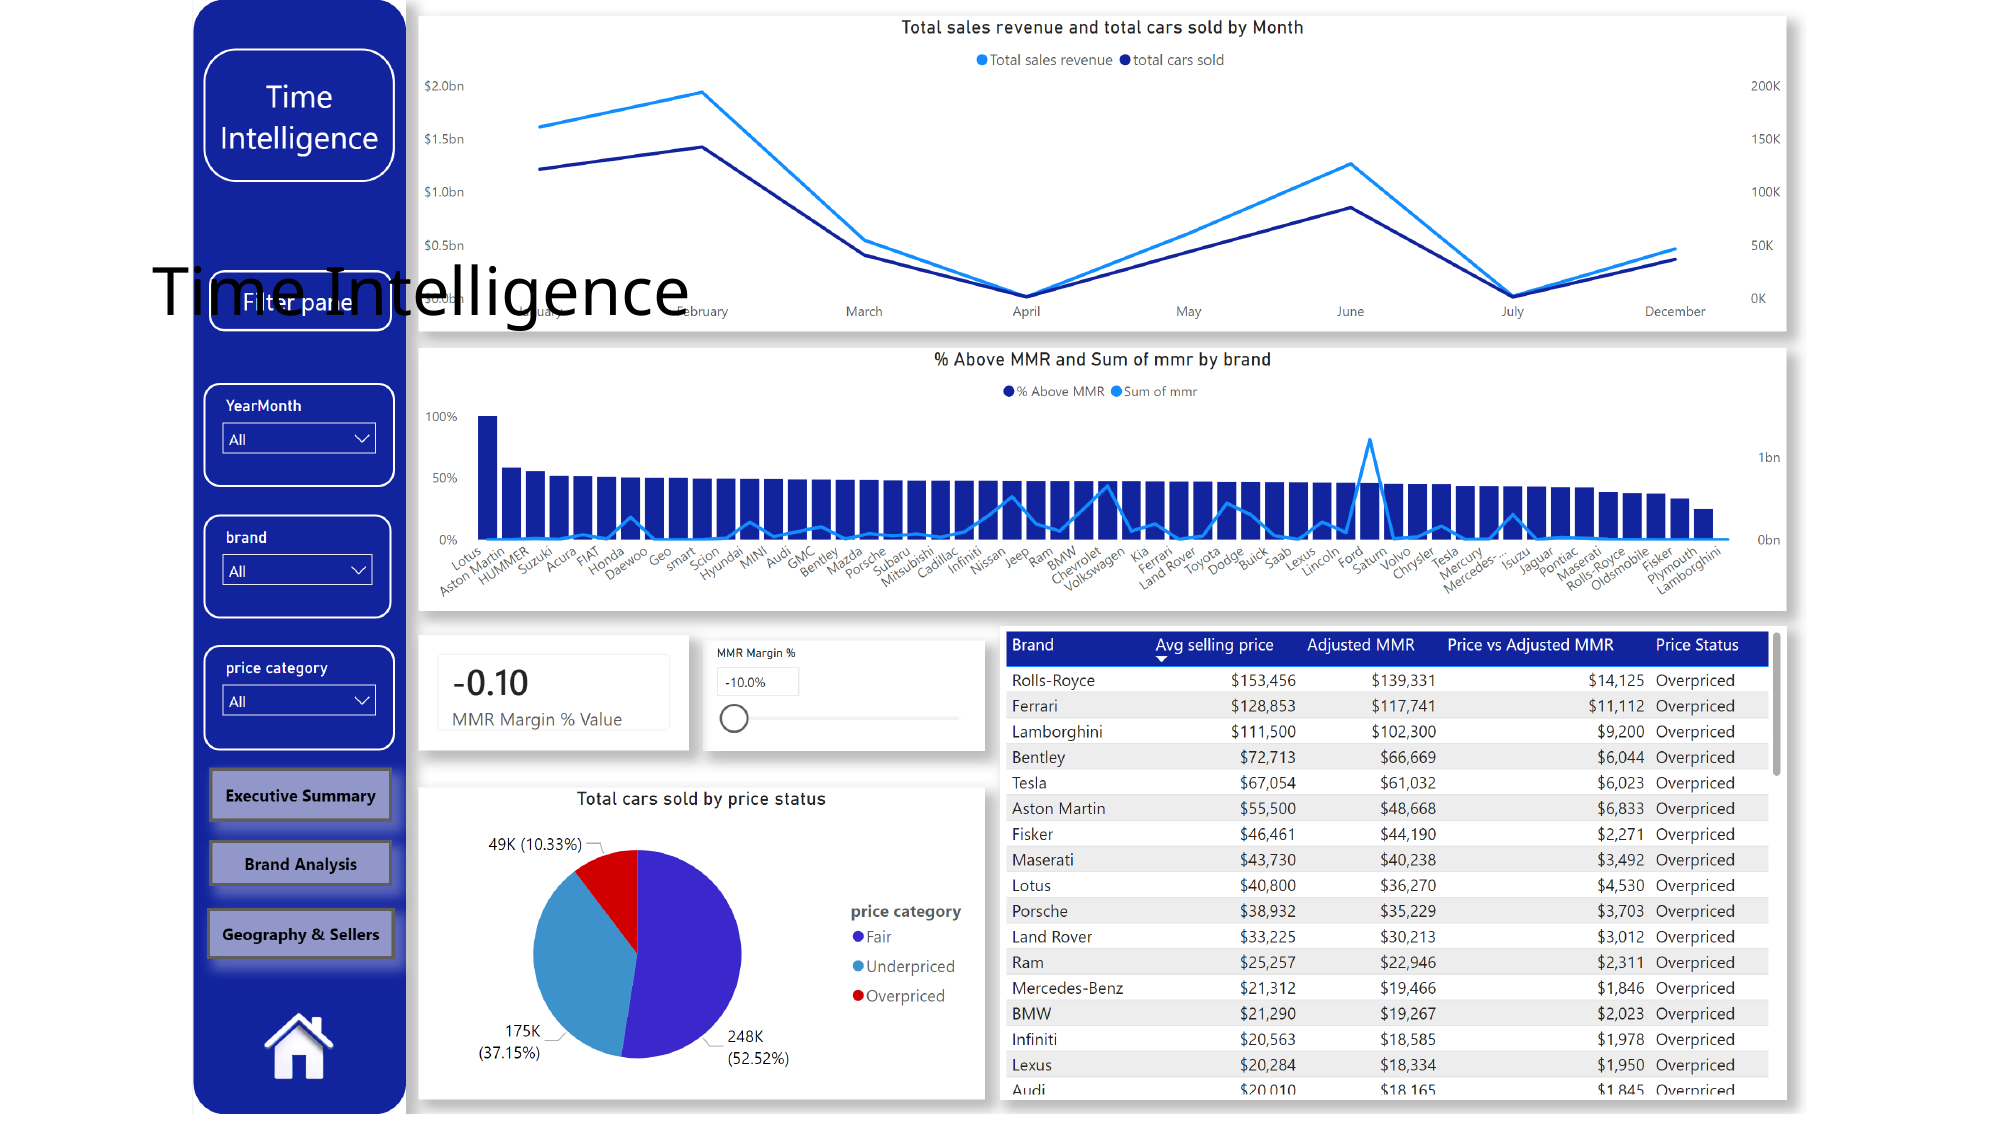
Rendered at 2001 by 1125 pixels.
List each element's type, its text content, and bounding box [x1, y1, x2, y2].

title Time Intelligence [137, 75, 192, 338]
picture [192, 0, 1807, 1125]
